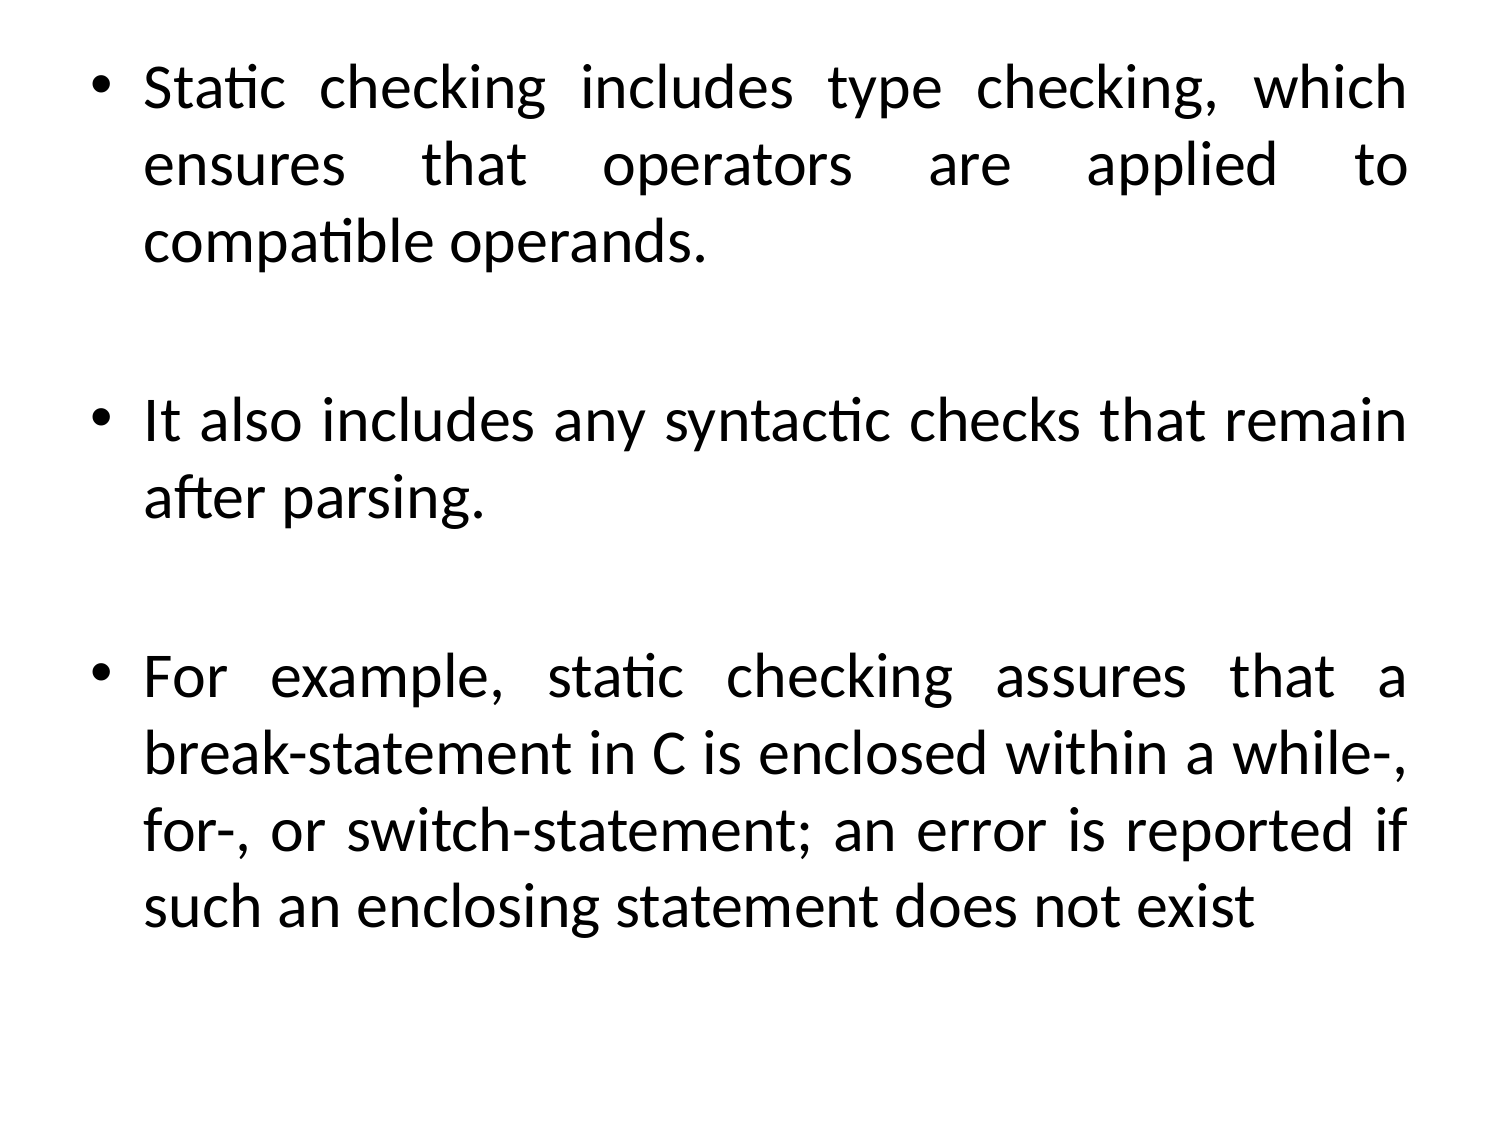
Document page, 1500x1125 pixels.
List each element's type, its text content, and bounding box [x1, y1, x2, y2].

list Static checking includes type checking, which ensures that operators are applied to compatible operands. It also includes any syntactic checks that remain after parsing. For example, static checking assures that a break-statement in C is enclosed within a while-, for-, or switch-statement; an error is reported if such an enclosing statement does not exist [75, 37, 1425, 1005]
